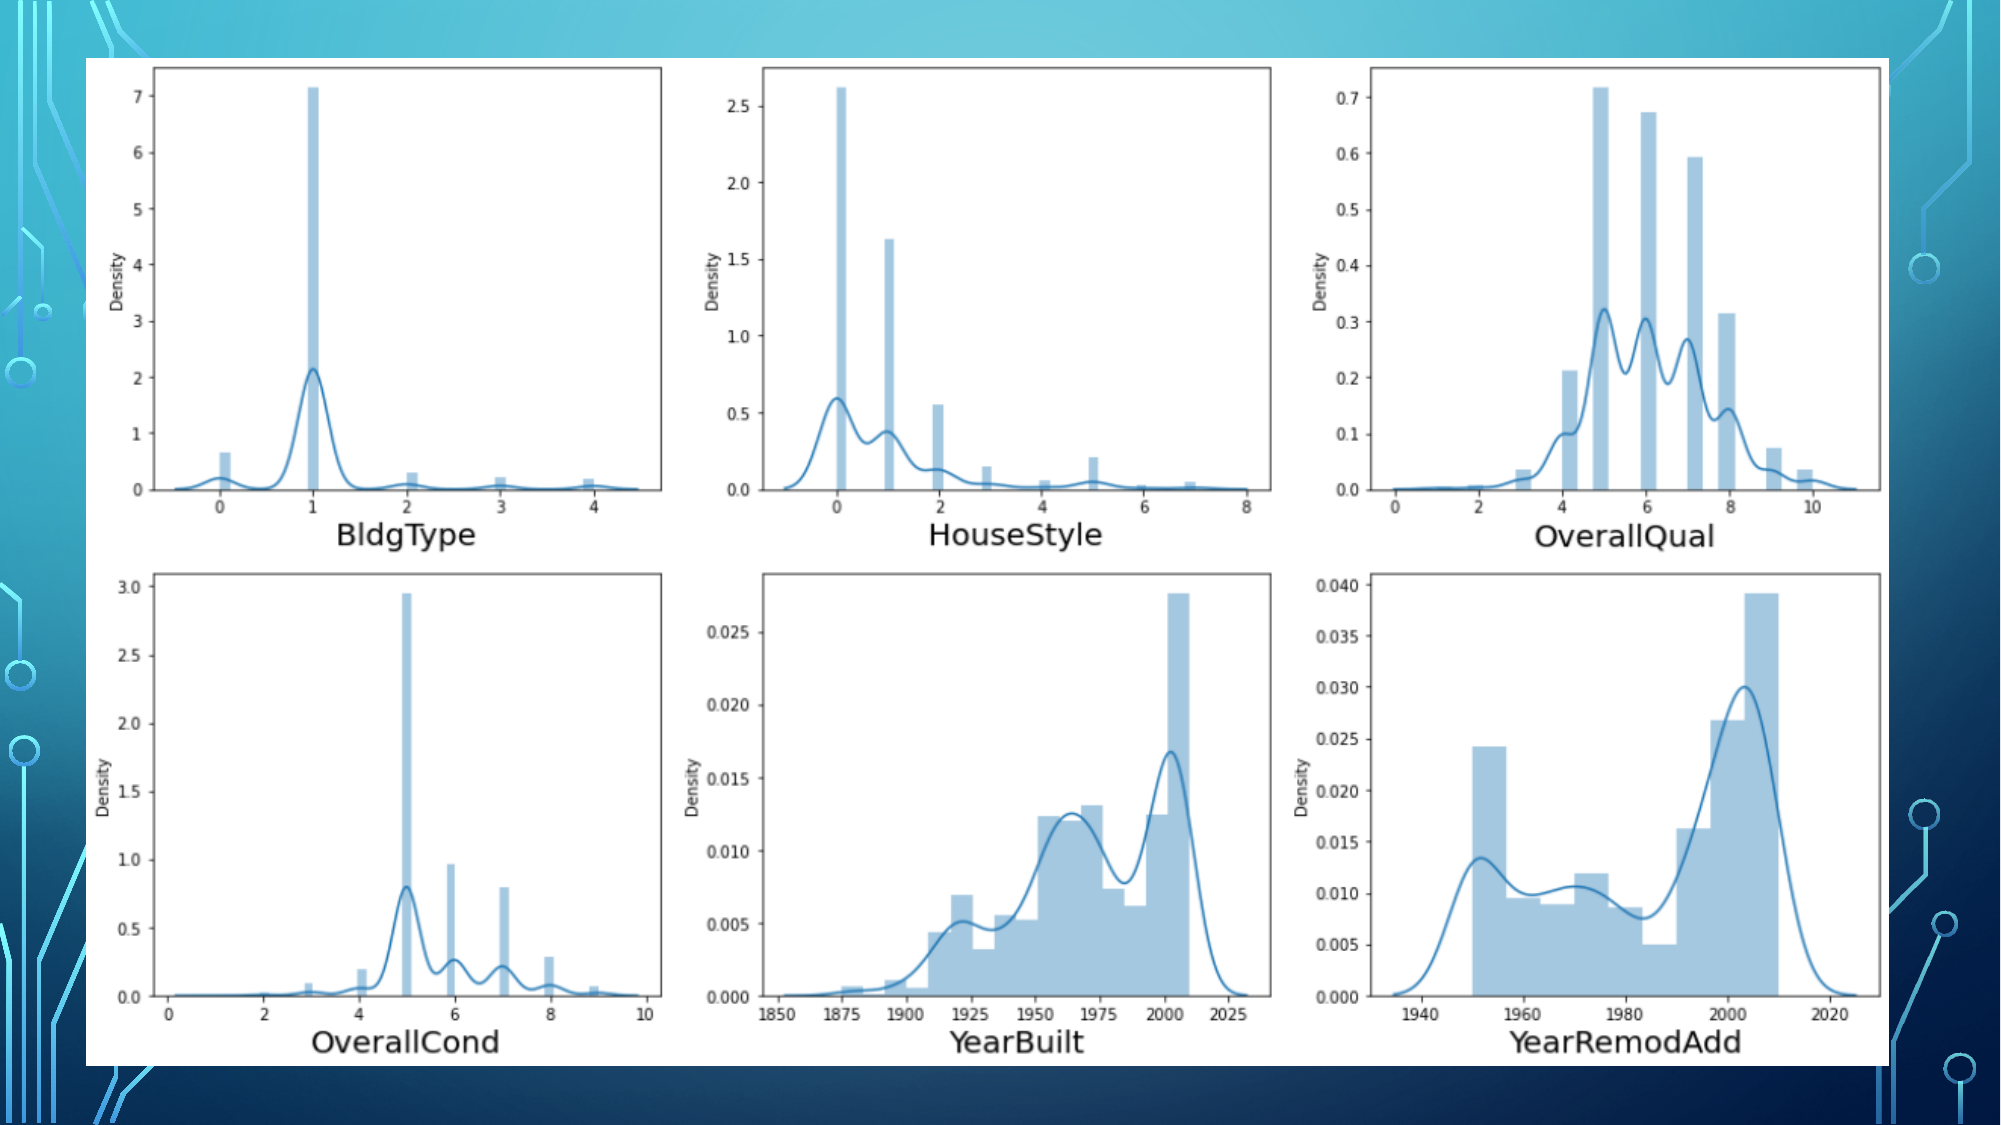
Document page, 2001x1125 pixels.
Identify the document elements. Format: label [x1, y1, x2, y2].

picture [85, 58, 1890, 1067]
